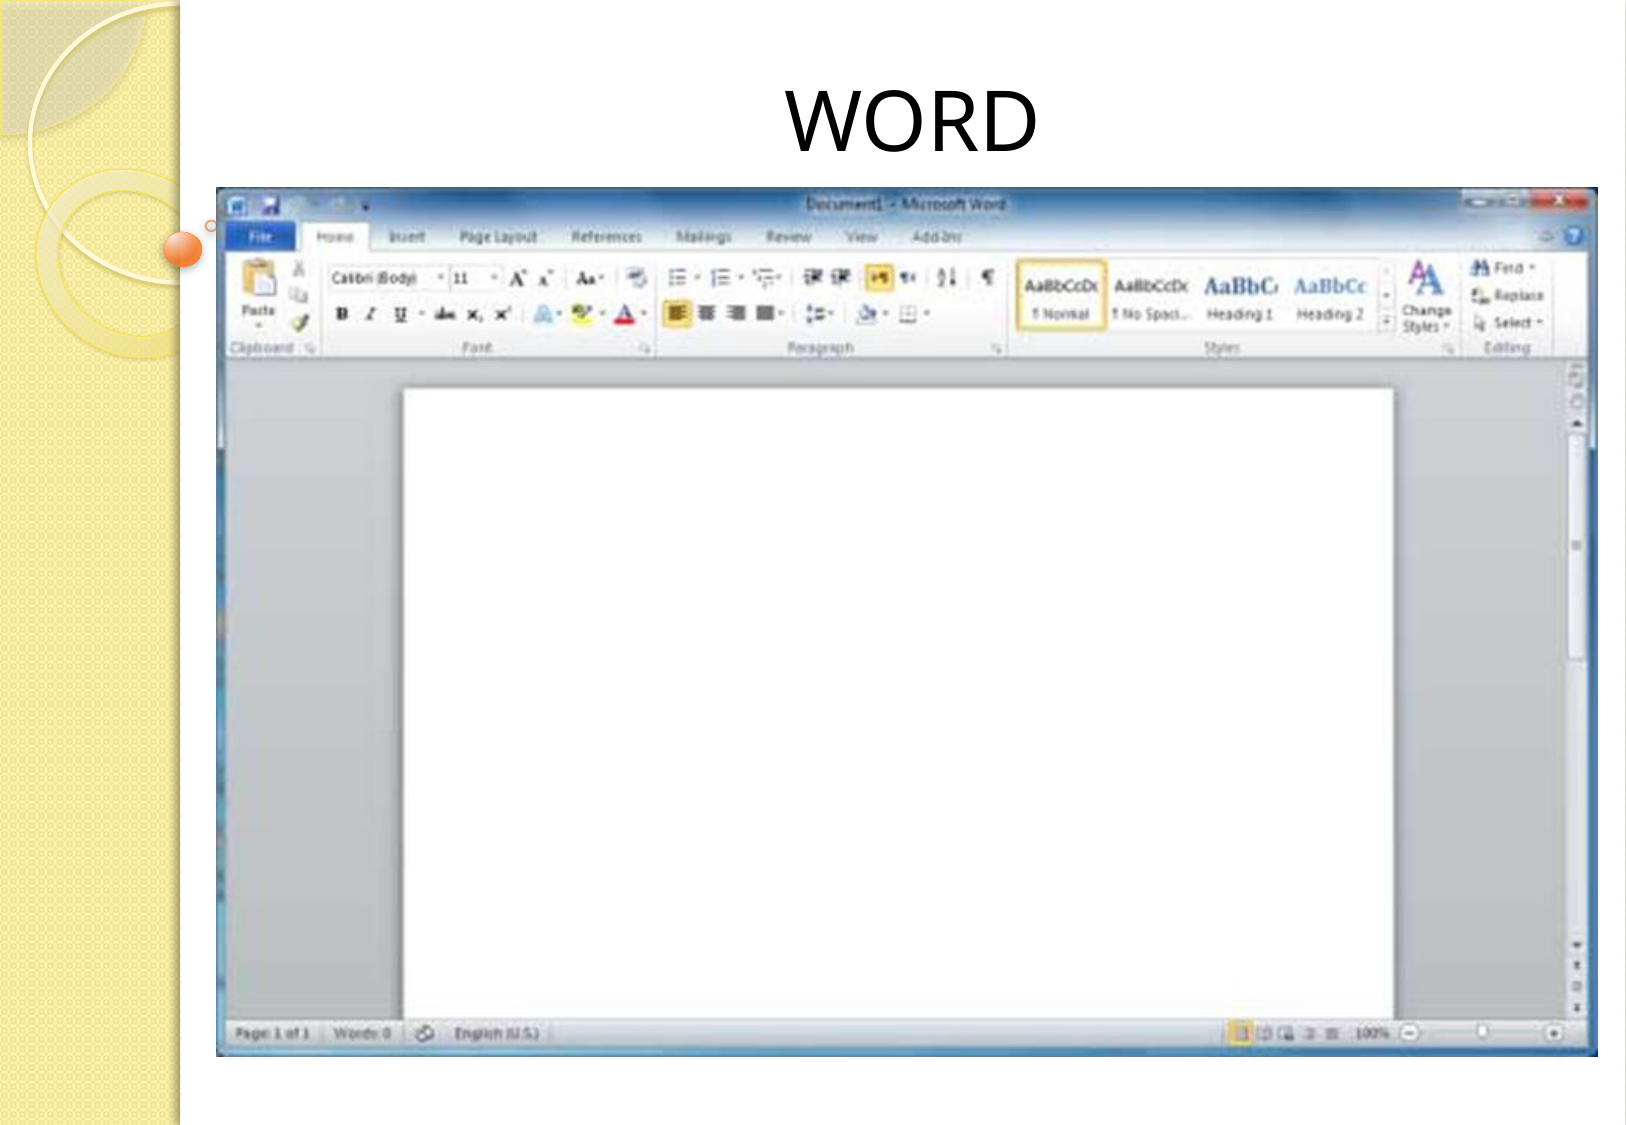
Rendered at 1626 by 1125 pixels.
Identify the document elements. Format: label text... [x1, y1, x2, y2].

picture [216, 187, 1598, 1058]
title WORD [254, 59, 1571, 176]
